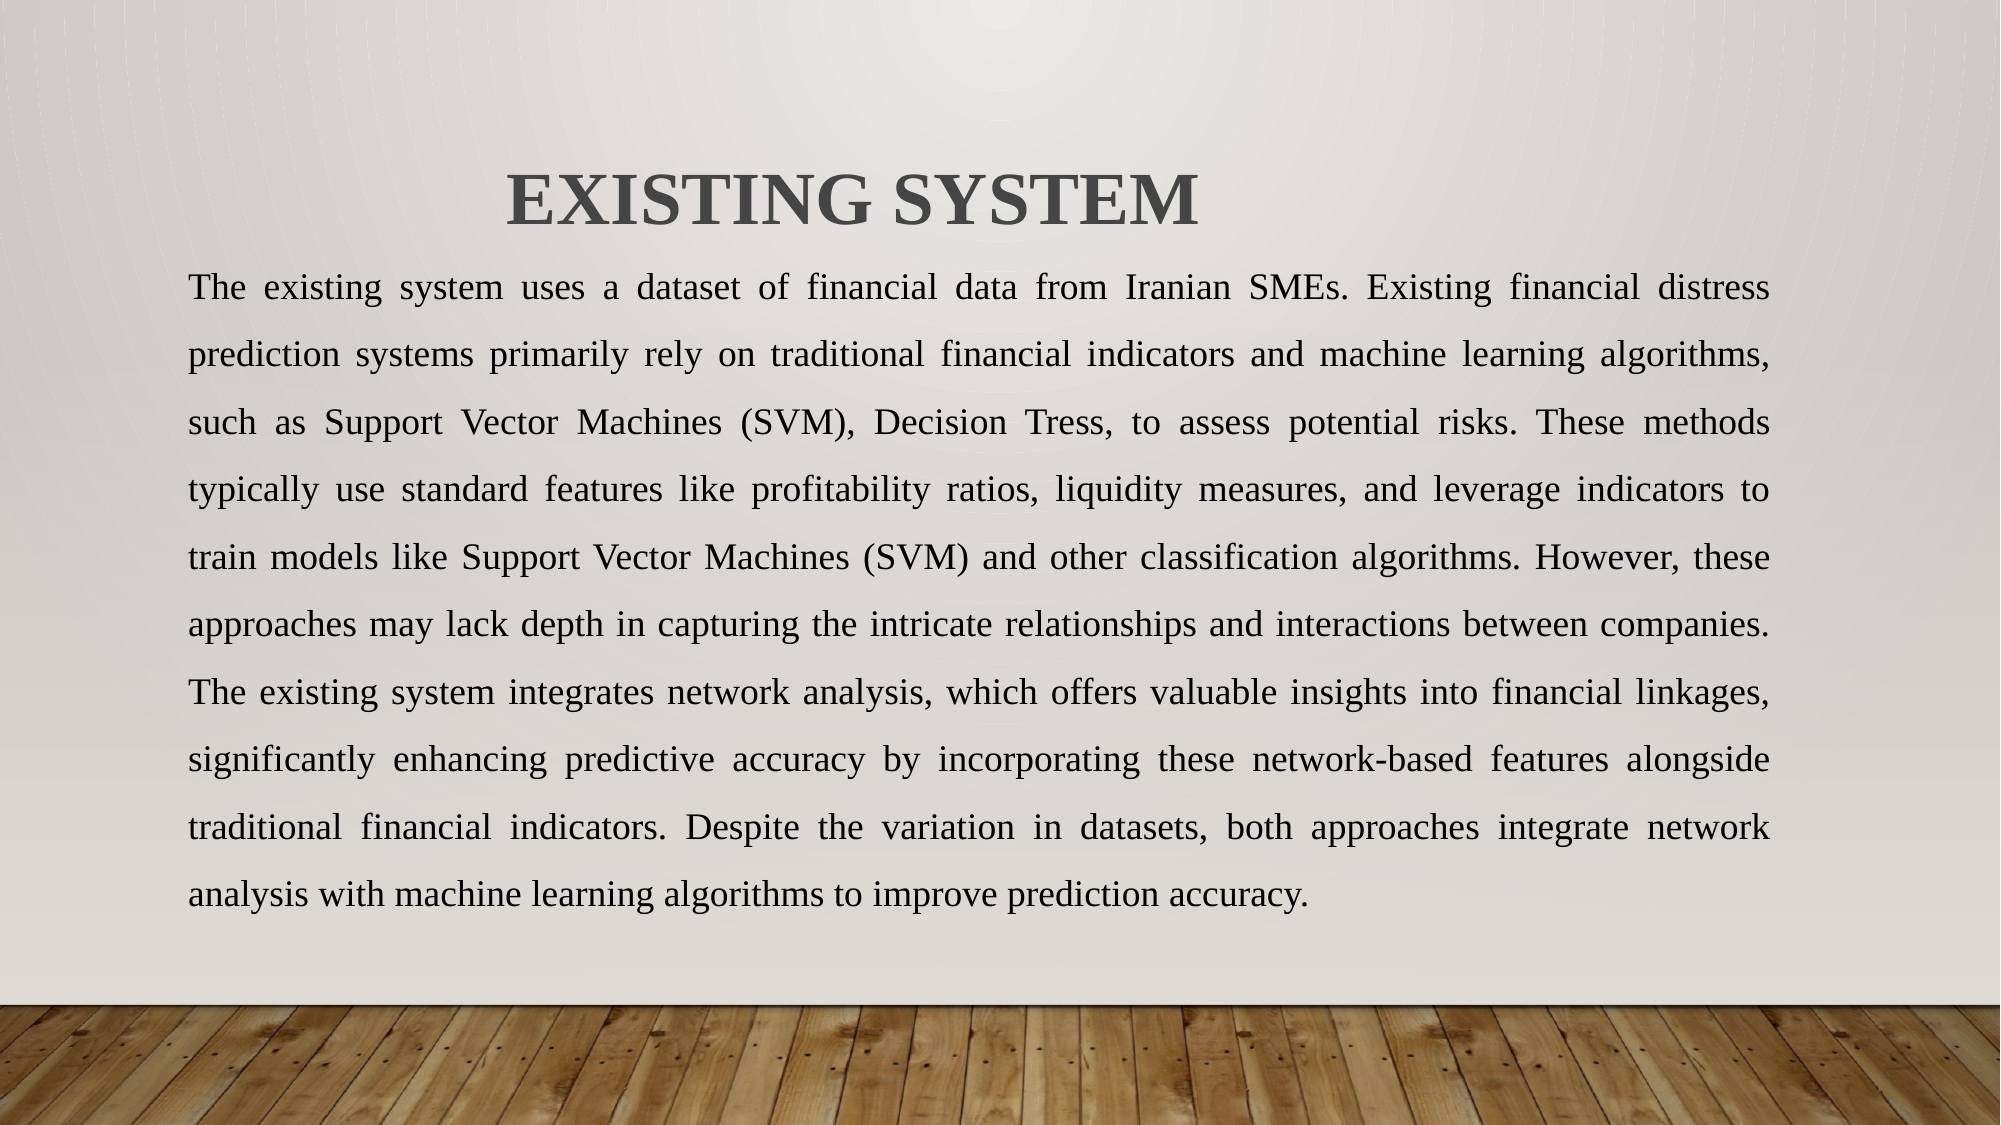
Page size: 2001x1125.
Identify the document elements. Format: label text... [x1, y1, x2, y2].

picture [0, 1005, 2000, 1125]
text_box EXISTING SYSTEM [73, 79, 1485, 233]
text_box The existing system uses a dataset of financial data from Iranian SMEs. Existing financial distress prediction systems primarily rely on traditional financial indicators and machine learning algorithms, such as Support Vector Machines (SVM), Decision Tress, to assess potential risks. These methods typically use standard features like profitability ratios, liquidity measures, and leverage indicators to train models like Support Vector Machines (SVM) and other classification algorithms. However, these approaches may lack depth in capturing the intricate relationships and interactions between companies. The existing system integrates network analysis, which offers valuable insights into financial linkages, significantly enhancing predictive accuracy by incorporating these network-based features alongside traditional financial indicators. Despite the variation in datasets, both approaches integrate network analysis with machine learning algorithms to improve prediction accuracy. [173, 232, 1788, 922]
